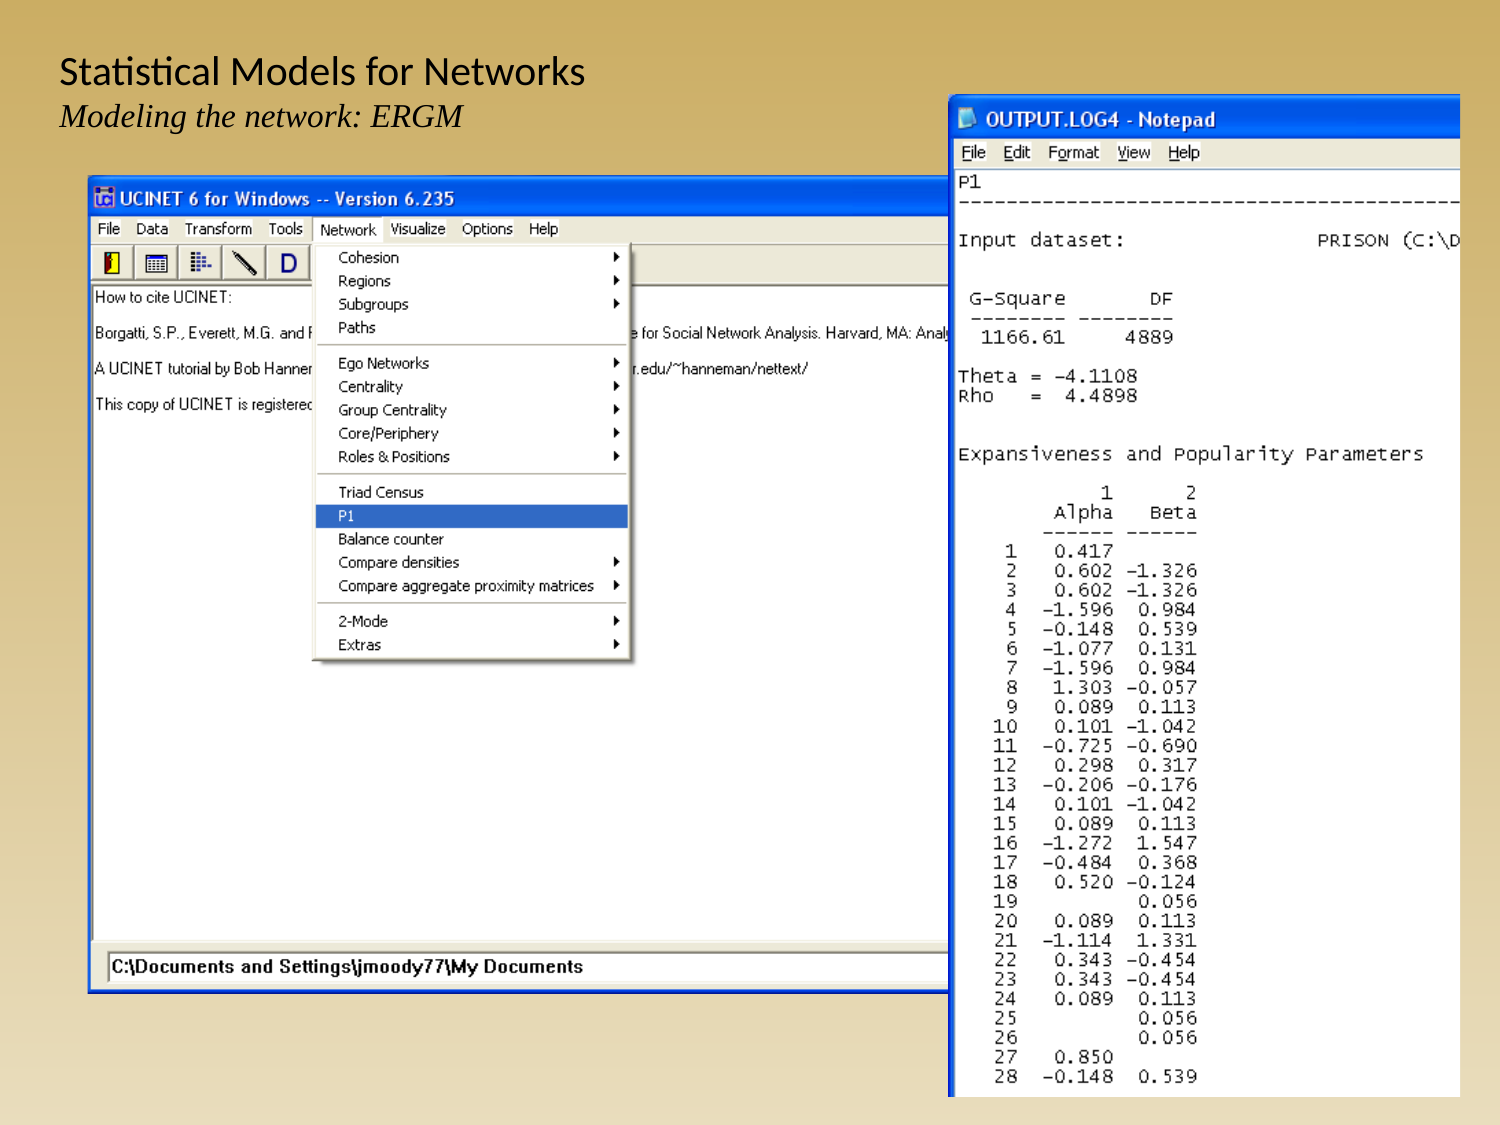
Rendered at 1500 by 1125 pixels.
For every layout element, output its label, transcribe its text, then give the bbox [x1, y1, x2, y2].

text_box Statistical Models for Networks Modeling the network: ERGM [44, 36, 601, 142]
picture [87, 94, 1461, 1097]
